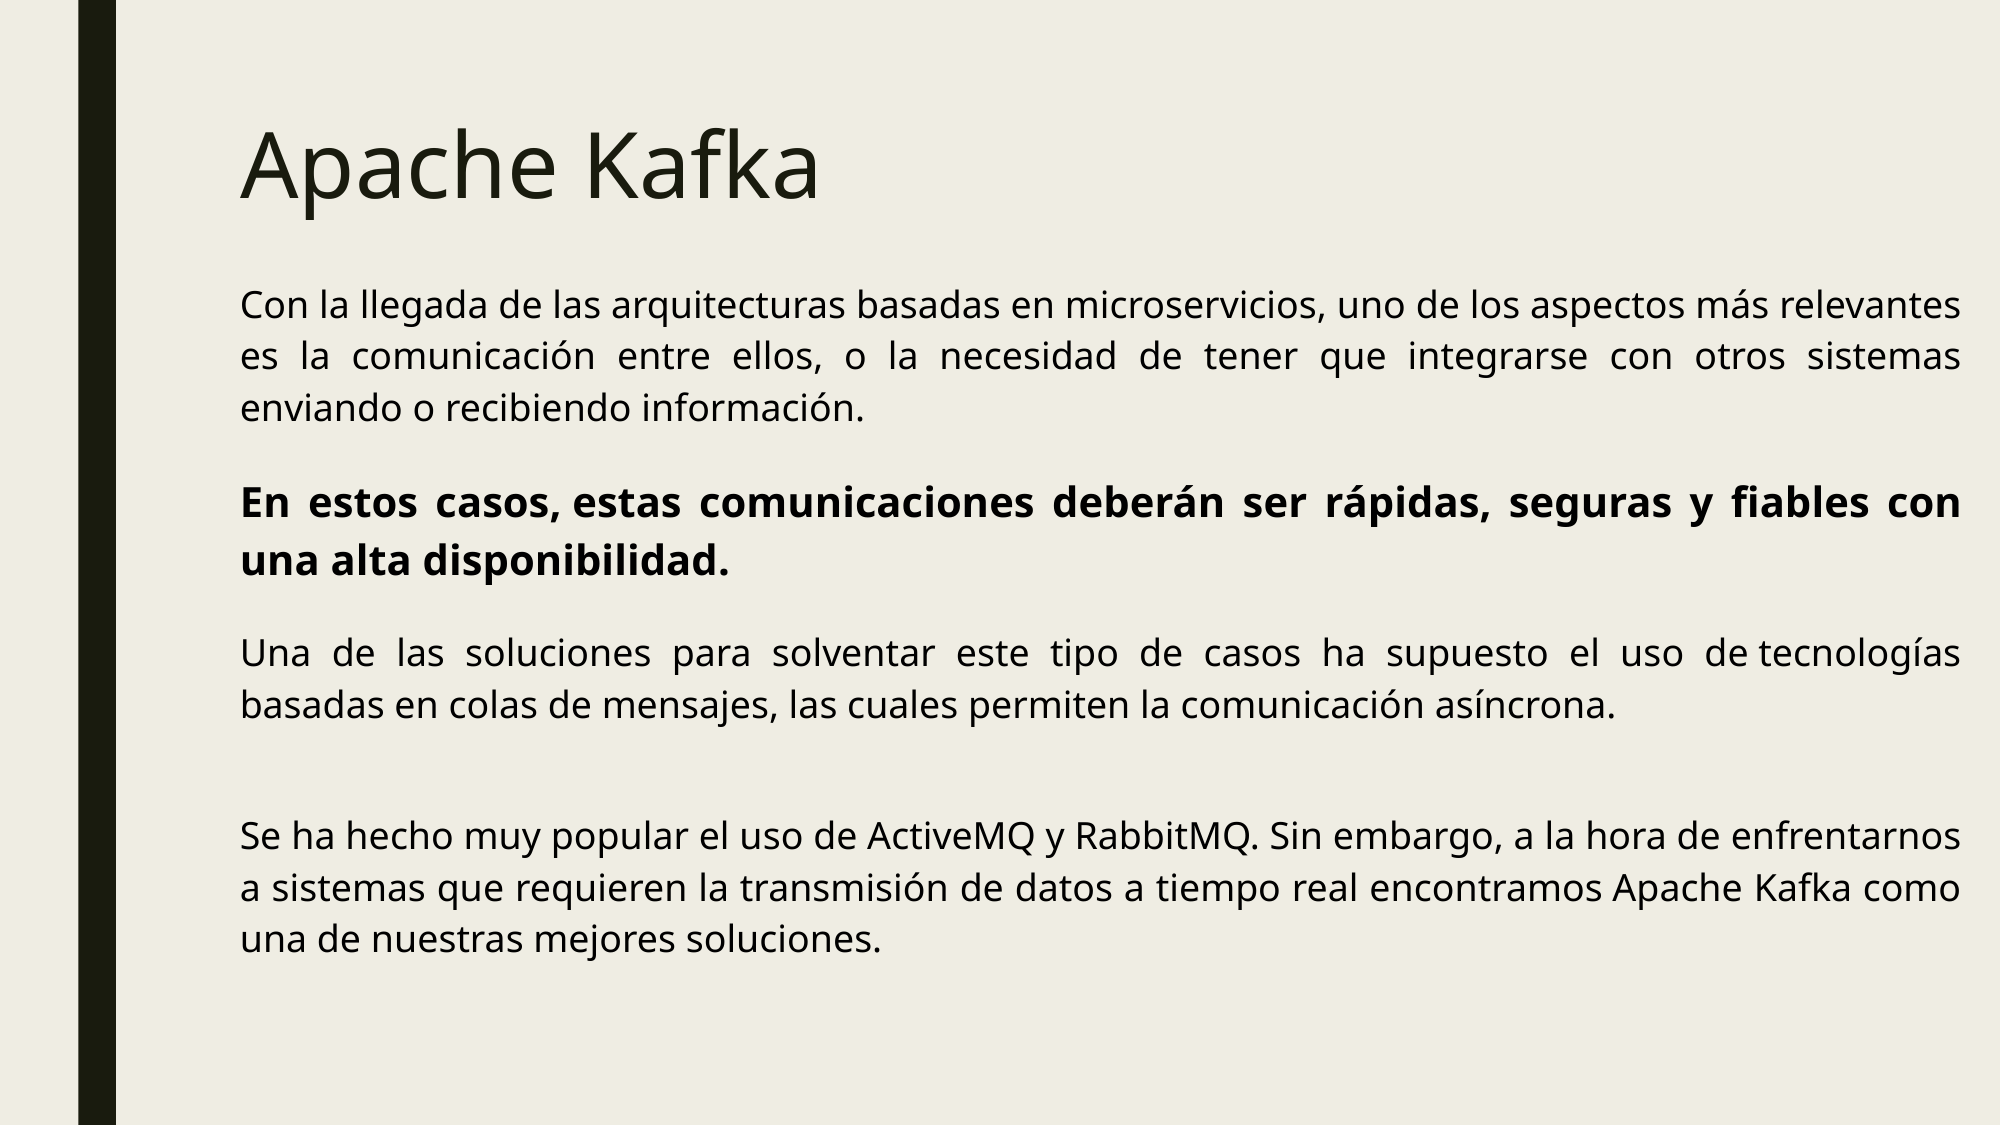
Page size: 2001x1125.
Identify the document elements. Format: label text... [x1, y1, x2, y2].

title Apache Kafka [225, 112, 1800, 266]
text_box Con la llegada de las arquitecturas basadas en microservicios, uno de los aspectos más relevantes es la comunicación entre ellos, o la necesidad de tener que integrarse con otros sistemas enviando o recibiendo información. En estos casos, estas comunicaciones deberán ser rápidas, seguras y fiables con una alta disponibilidad. Una de las soluciones para solventar este tipo de casos ha supuesto el uso de tecnologías basadas en colas de mensajes, las cuales permiten la comunicación asíncrona. Se ha hecho muy popular el uso de ActiveMQ y RabbitMQ. Sin embargo, a la hora de enfrentarnos a sistemas que requieren la transmisión de datos a tiempo real encontramos Apache Kafka como una de nuestras mejores soluciones. [224, 266, 1978, 968]
